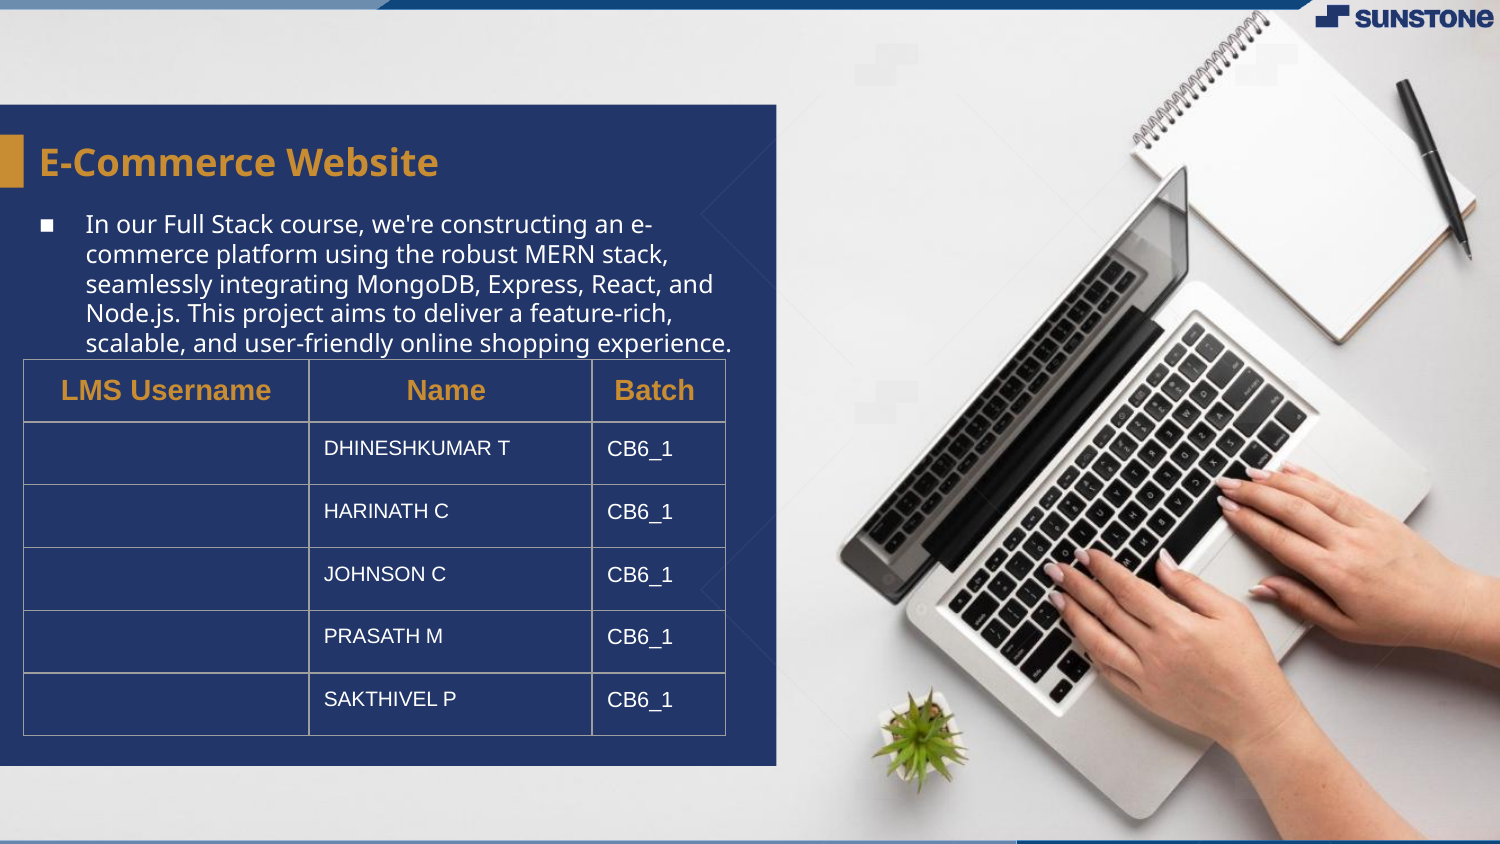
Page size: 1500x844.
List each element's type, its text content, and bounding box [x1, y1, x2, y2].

table_header LMS Username [24, 360, 308, 421]
table_cell CB6_1 [593, 423, 694, 484]
table_cell CB6_1 [593, 548, 694, 610]
table_header Name [310, 360, 591, 421]
table_cell SAKTHIVEL P [310, 674, 591, 735]
table_cell [24, 674, 308, 735]
table_cell CB6_1 [593, 611, 694, 672]
table_cell [24, 423, 308, 484]
table_cell HARINATH C [310, 485, 591, 547]
table_cell [24, 611, 308, 672]
table_cell [24, 485, 308, 547]
table_cell JOHNSON C [310, 548, 591, 610]
table_cell CB6_1 [593, 674, 694, 735]
table_cell PRASATH M [310, 611, 591, 672]
table_cell CB6_1 [593, 485, 694, 547]
table_header Batch [593, 360, 694, 421]
table_cell [24, 548, 308, 610]
table_cell DHINESHKUMAR T [310, 423, 591, 484]
list In our Full Stack course, we're constructing an e-commerce platform using the robust MERN stack, seamlessly integrating MongoDB, Express, React, and Node.js. This project aims to deliver a feature-rich, scalable, and user-friendly online shopping experience. [23, 200, 694, 359]
picture [0, 0, 1500, 844]
title E-Commerce Website [23, 132, 585, 190]
